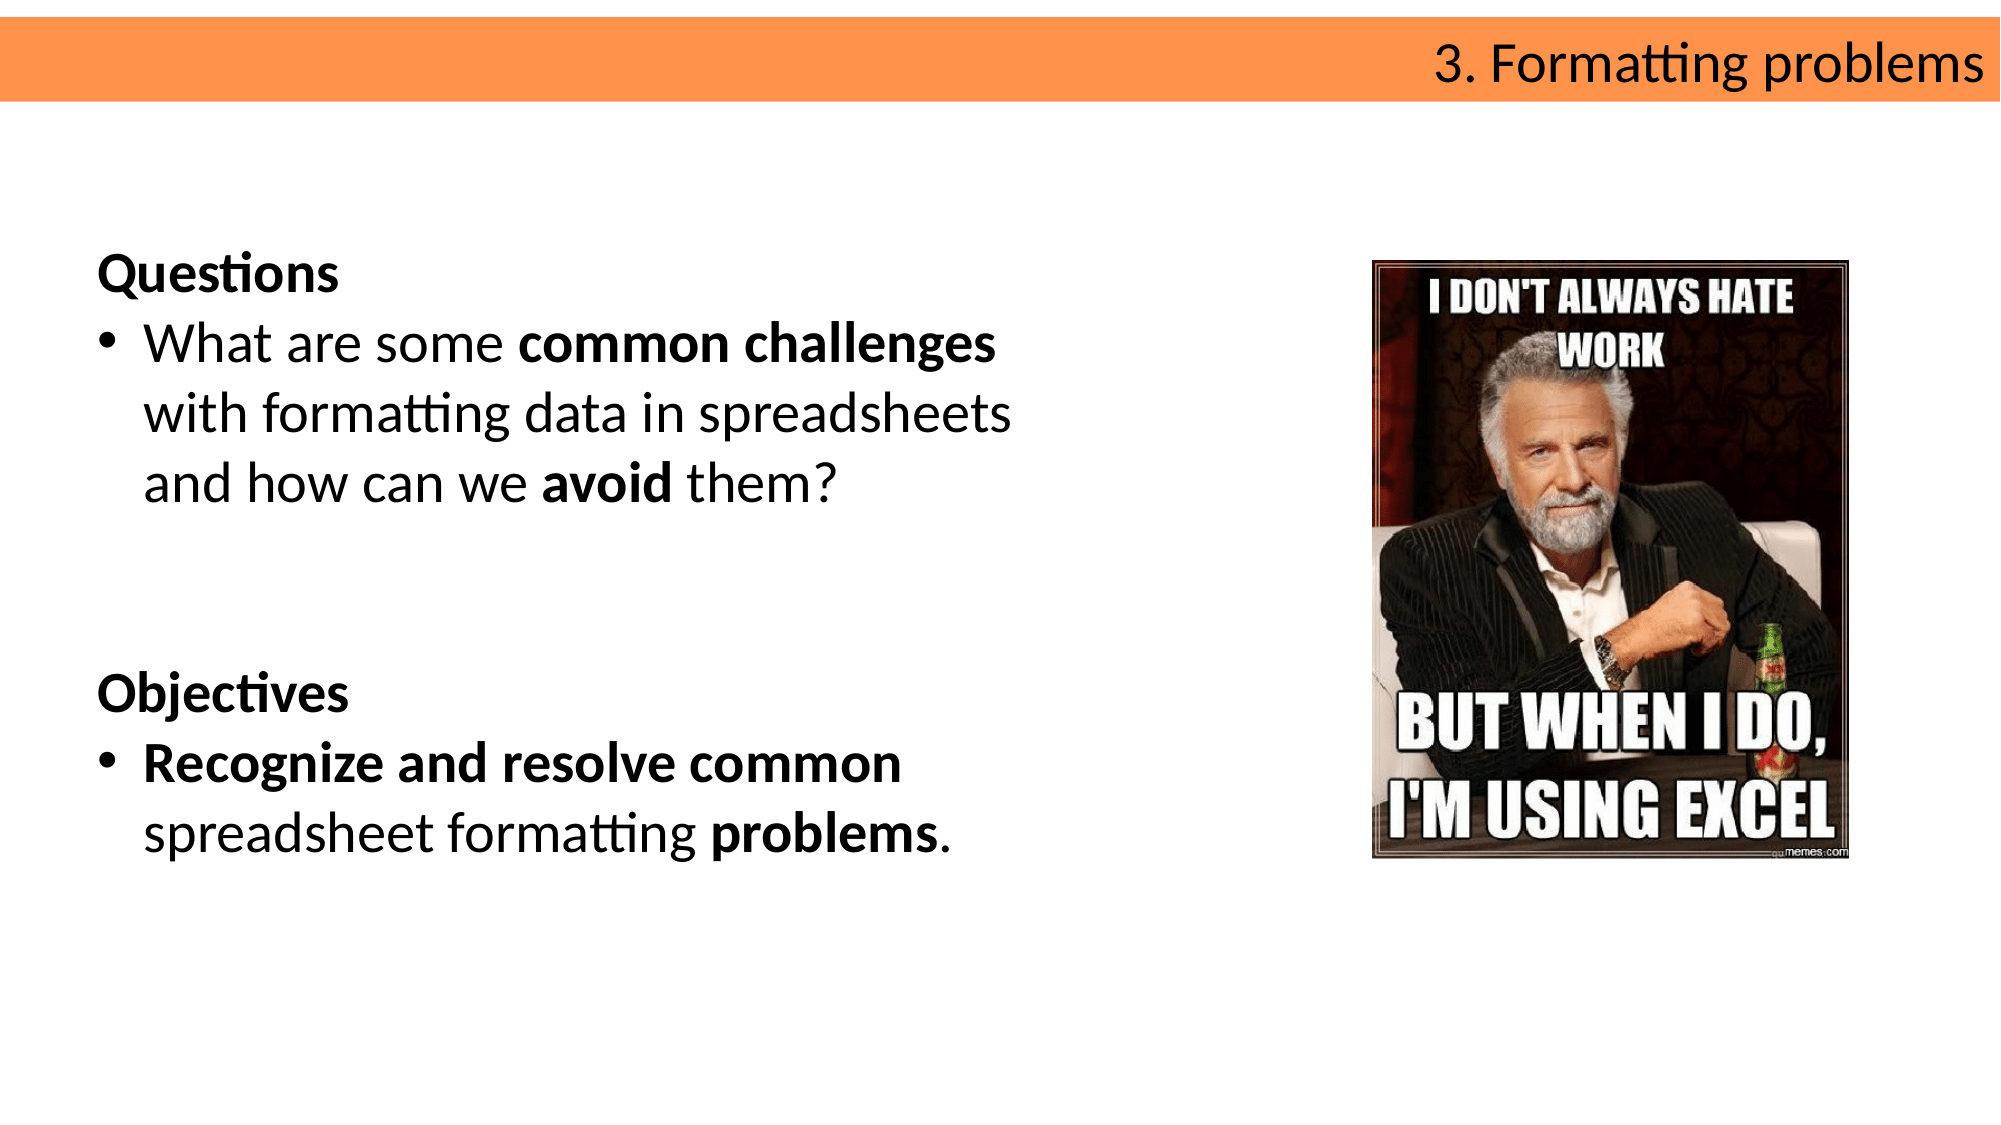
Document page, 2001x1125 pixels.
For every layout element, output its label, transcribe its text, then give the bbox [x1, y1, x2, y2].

picture [1372, 260, 1849, 879]
text_box 3. Formatting problems [0, 17, 2000, 102]
text_box Questions What are some common challenges with formatting data in spreadsheets and how can we avoid them? Objectives Recognize and resolve common spreadsheet formatting problems. [82, 227, 1083, 872]
